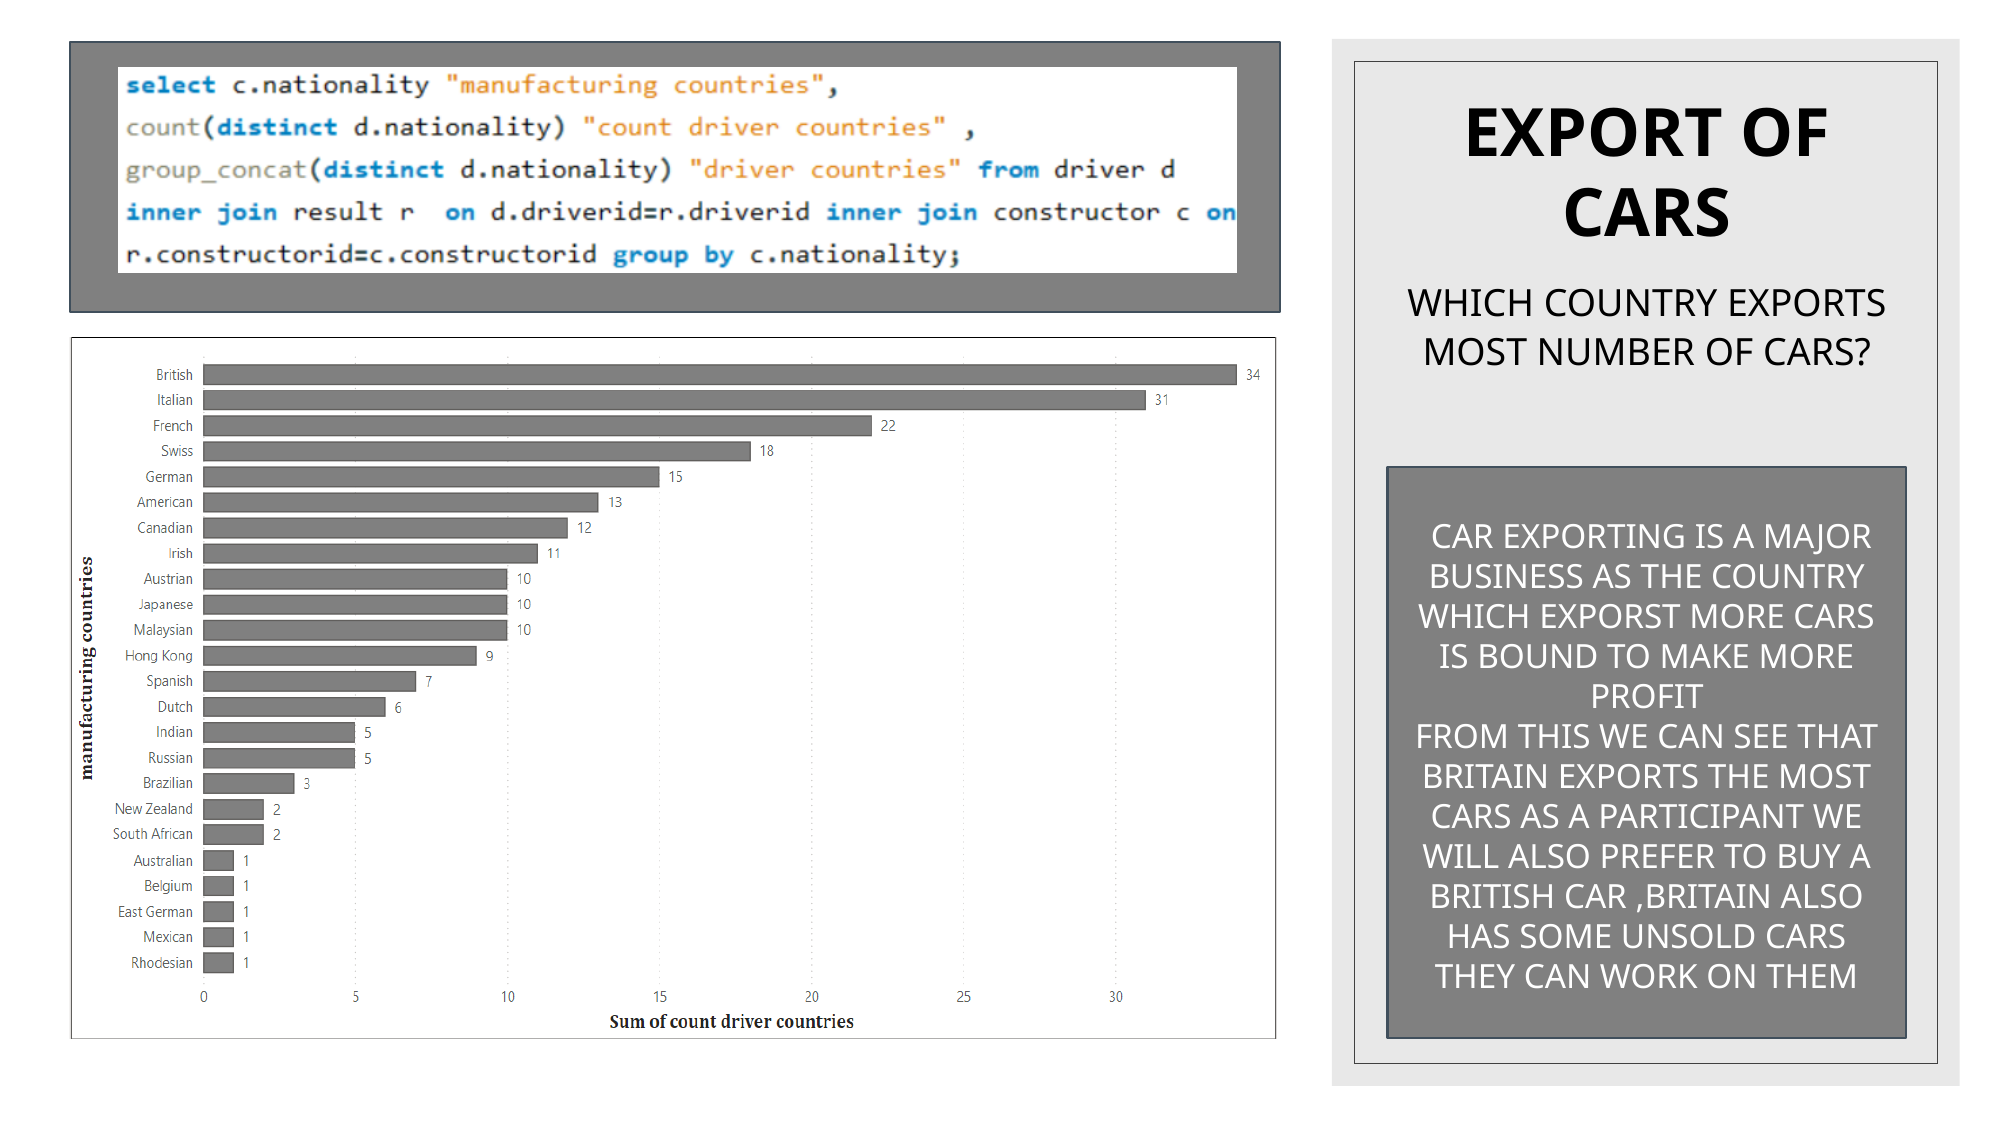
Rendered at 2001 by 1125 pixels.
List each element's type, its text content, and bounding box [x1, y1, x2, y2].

text_box CAR EXPORTING IS A MAJOR BUSINESS AS THE COUNTRY WHICH EXPORST MORE CARS IS BOUND TO MAKE MORE PROFIT FROM THIS WE CAN SEE THAT BRITAIN EXPORTS THE MOST CARS AS A PARTICIPANT WE WILL ALSO PREFER TO BUY A BRITISH CAR ,BRITAIN ALSO HAS SOME UNSOLD CARS THEY CAN WORK ON THEM [1386, 466, 1907, 1039]
title EXPORT OF CARS [1387, 0, 1907, 258]
picture [118, 67, 1237, 273]
list WHICH COUNTRY EXPORTS MOST NUMBER OF CARS? [1387, 266, 1907, 466]
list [69, 337, 1277, 1039]
text_box [69, 41, 1281, 313]
